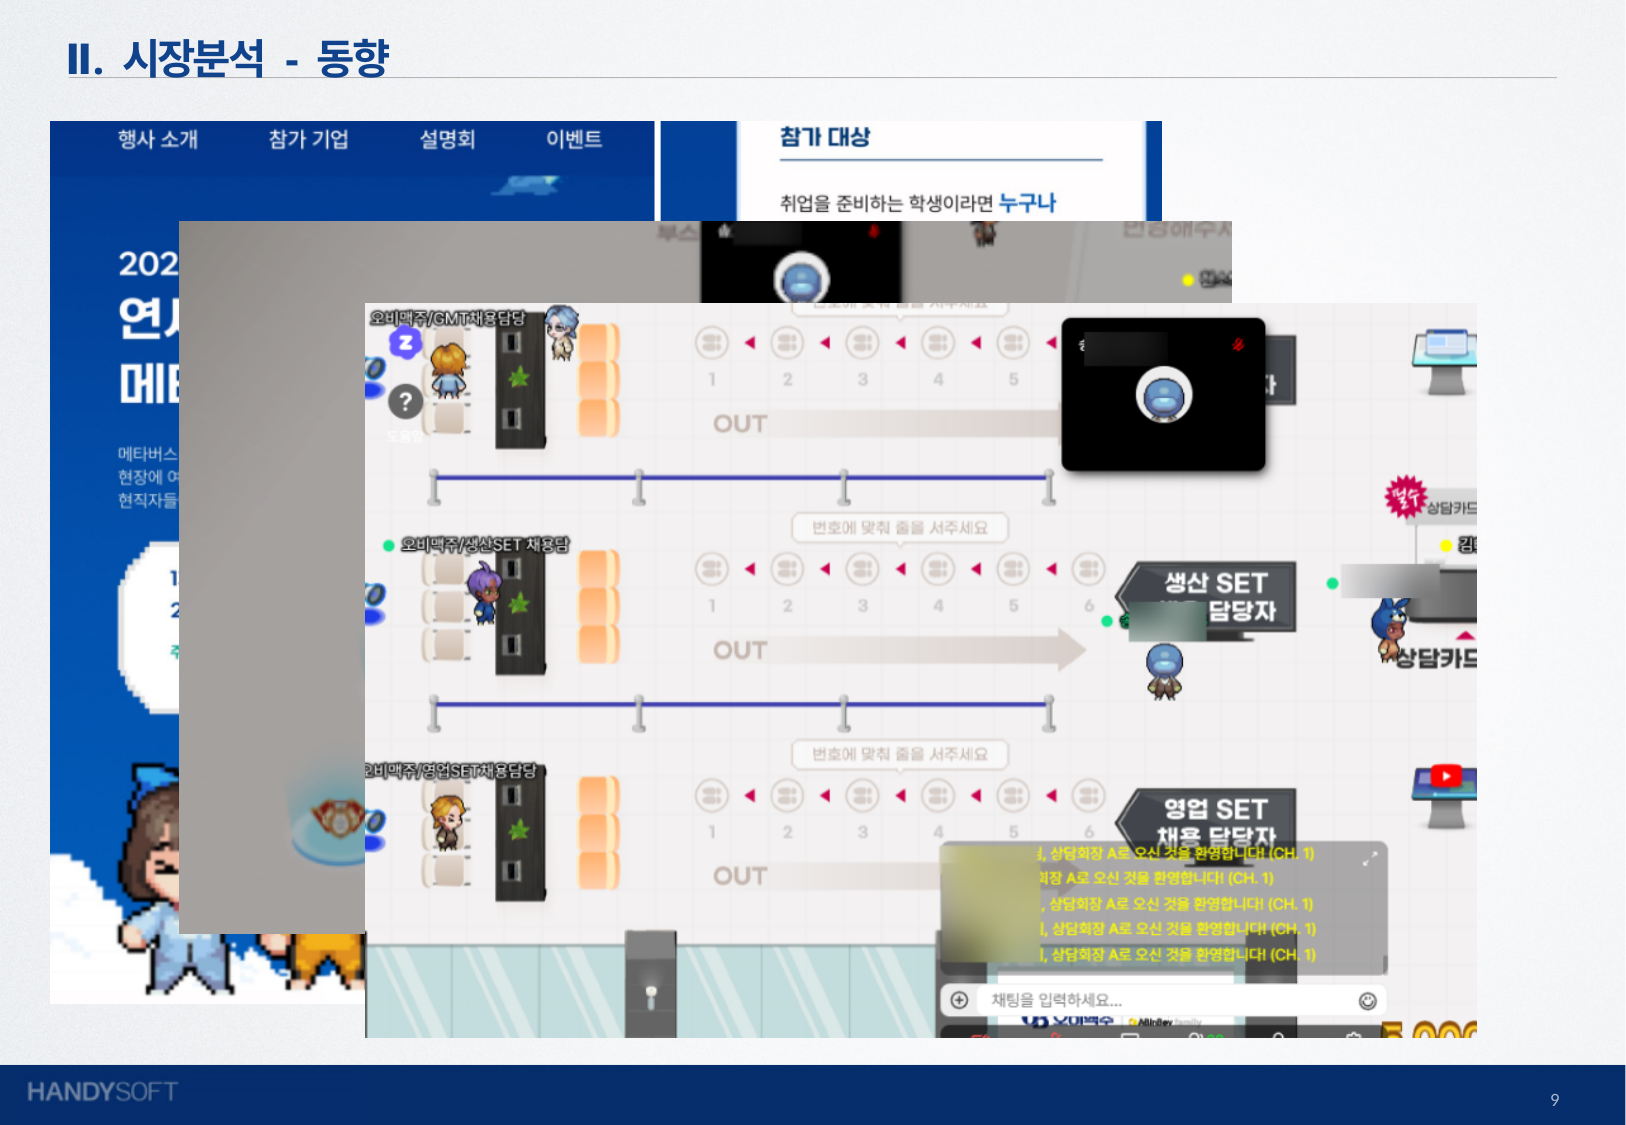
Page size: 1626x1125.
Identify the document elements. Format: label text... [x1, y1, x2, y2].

text_box Ⅱ. 시장분석 - 동향 [50, 0, 830, 90]
picture [0, 0, 1626, 1125]
text_box 9 [1452, 1069, 1575, 1118]
